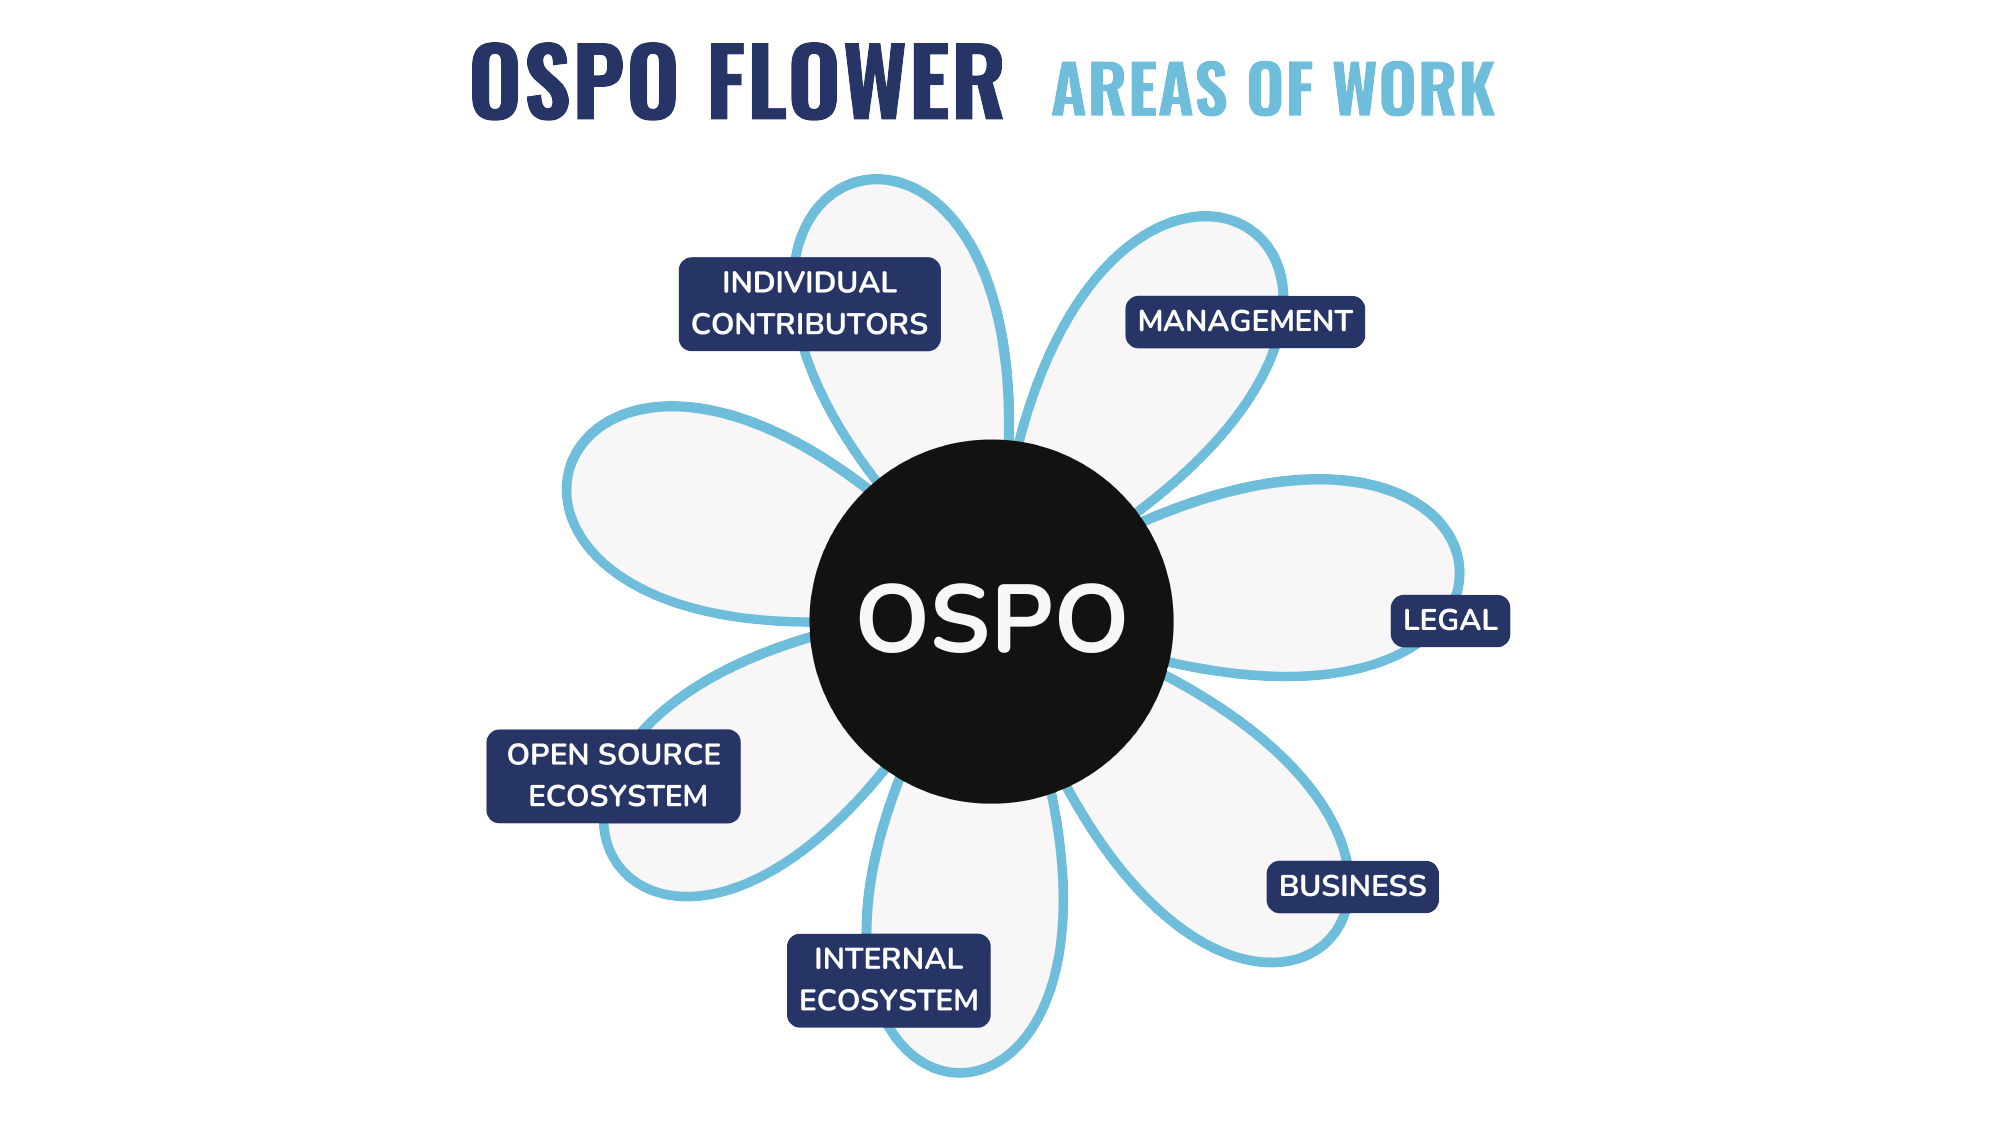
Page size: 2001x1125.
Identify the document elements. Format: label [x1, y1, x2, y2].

picture [392, 0, 1608, 1125]
